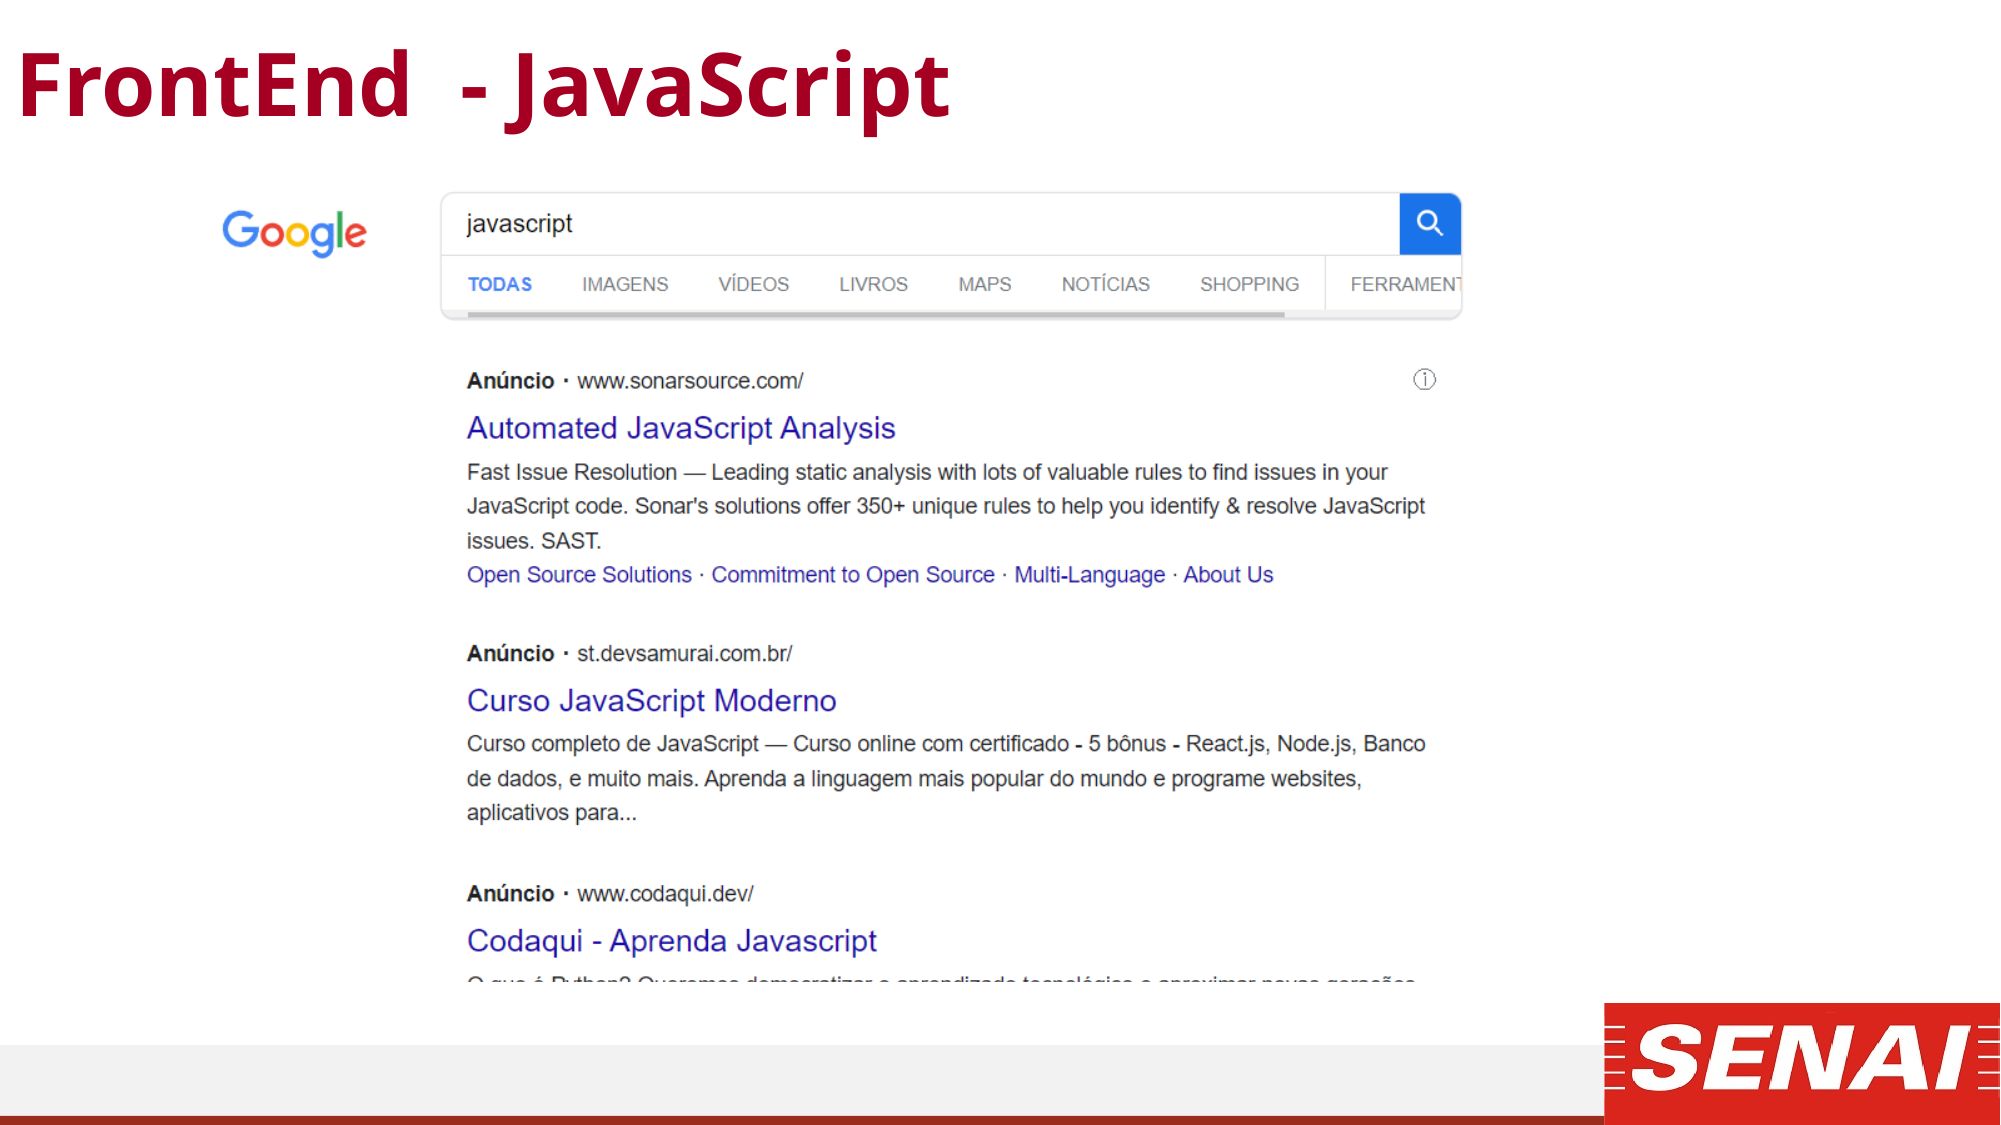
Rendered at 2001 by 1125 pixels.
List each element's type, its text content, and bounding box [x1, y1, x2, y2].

picture [1604, 1003, 2000, 1125]
picture [213, 155, 1575, 982]
text_box FrontEnd - JavaScript [0, 32, 1725, 143]
